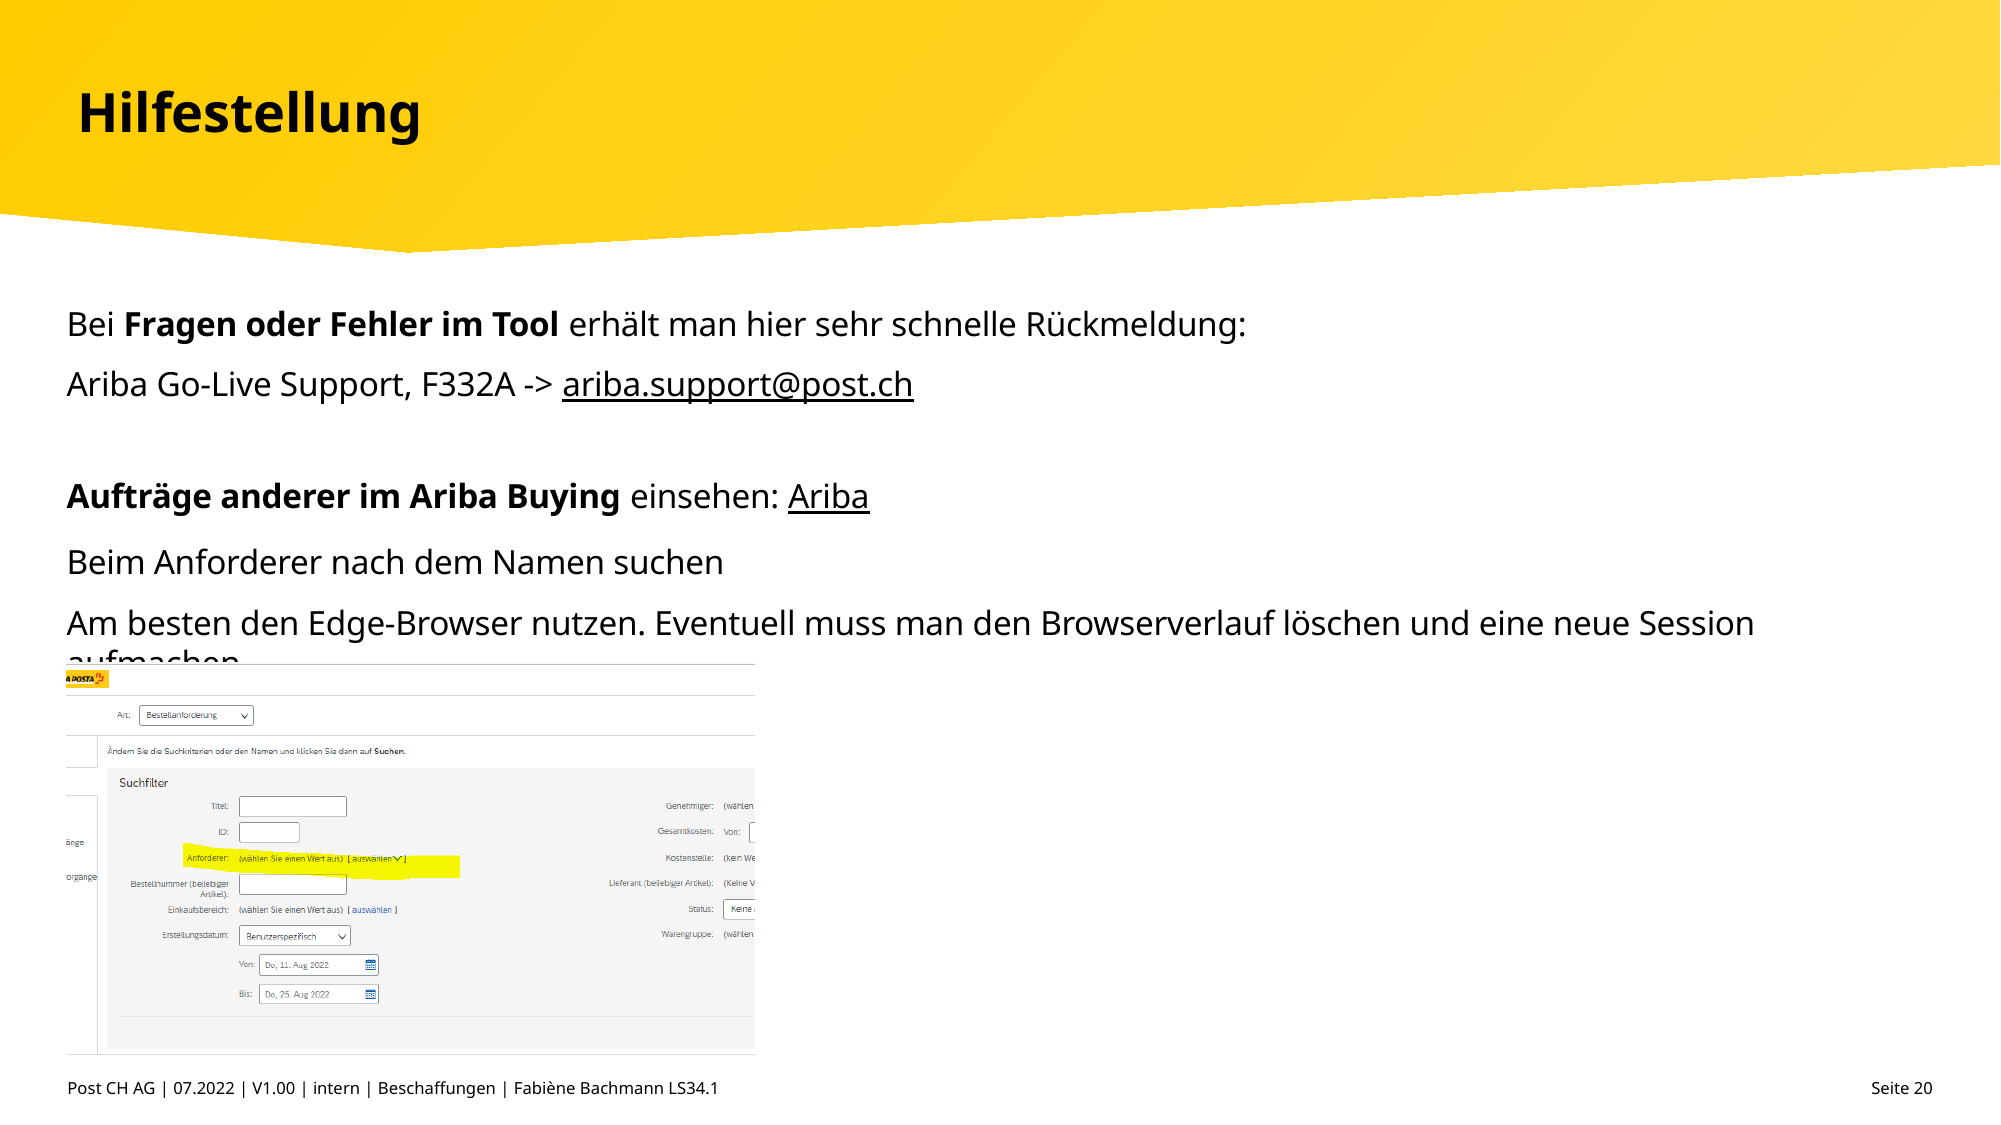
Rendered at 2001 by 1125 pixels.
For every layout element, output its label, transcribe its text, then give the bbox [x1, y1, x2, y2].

picture [66, 662, 755, 1055]
text_box Hilfestellung [65, 71, 808, 157]
list Bei Fragen oder Fehler im Tool erhält man hier sehr schnelle Rückmeldung: Ariba Go-Live Support, F332A -> ariba.support@post.ch Aufträge anderer im Ariba Buying einsehen: Ariba Beim Anforderer nach dem Namen suchen Am besten den Edge-Browser nutzen. Eventuell muss man den Browserverlauf löschen und eine neue Session aufmachen. [66, 302, 1933, 1077]
slide_number Seite 20 [1844, 1076, 1933, 1100]
text_box [0, 0, 2000, 253]
footer Post CH AG | 07.2022 | V1.00 | intern | Beschaffungen | Fabiène Bachmann LS34.1 [67, 1076, 1343, 1100]
